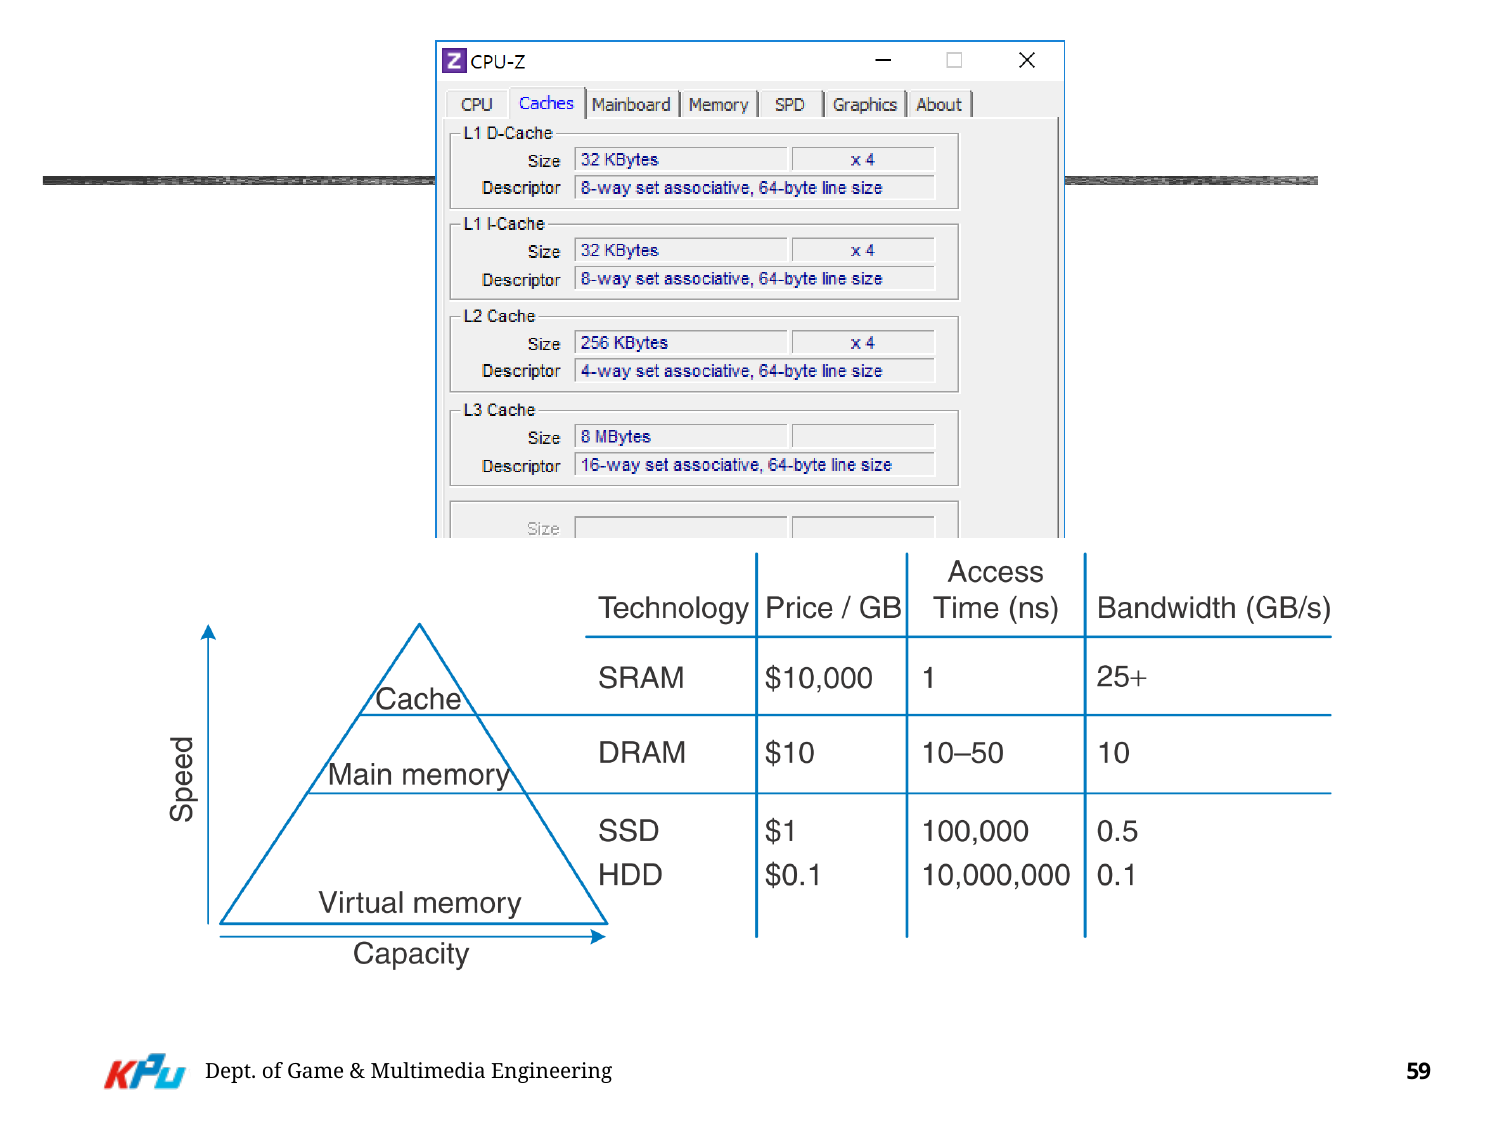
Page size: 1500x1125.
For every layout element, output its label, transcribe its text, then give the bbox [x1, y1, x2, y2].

footer Dept. of Game & Multimedia Engineering [190, 1042, 879, 1103]
picture [152, 40, 1348, 978]
slide_number 59 [1379, 1042, 1459, 1103]
picture [92, 1030, 191, 1120]
